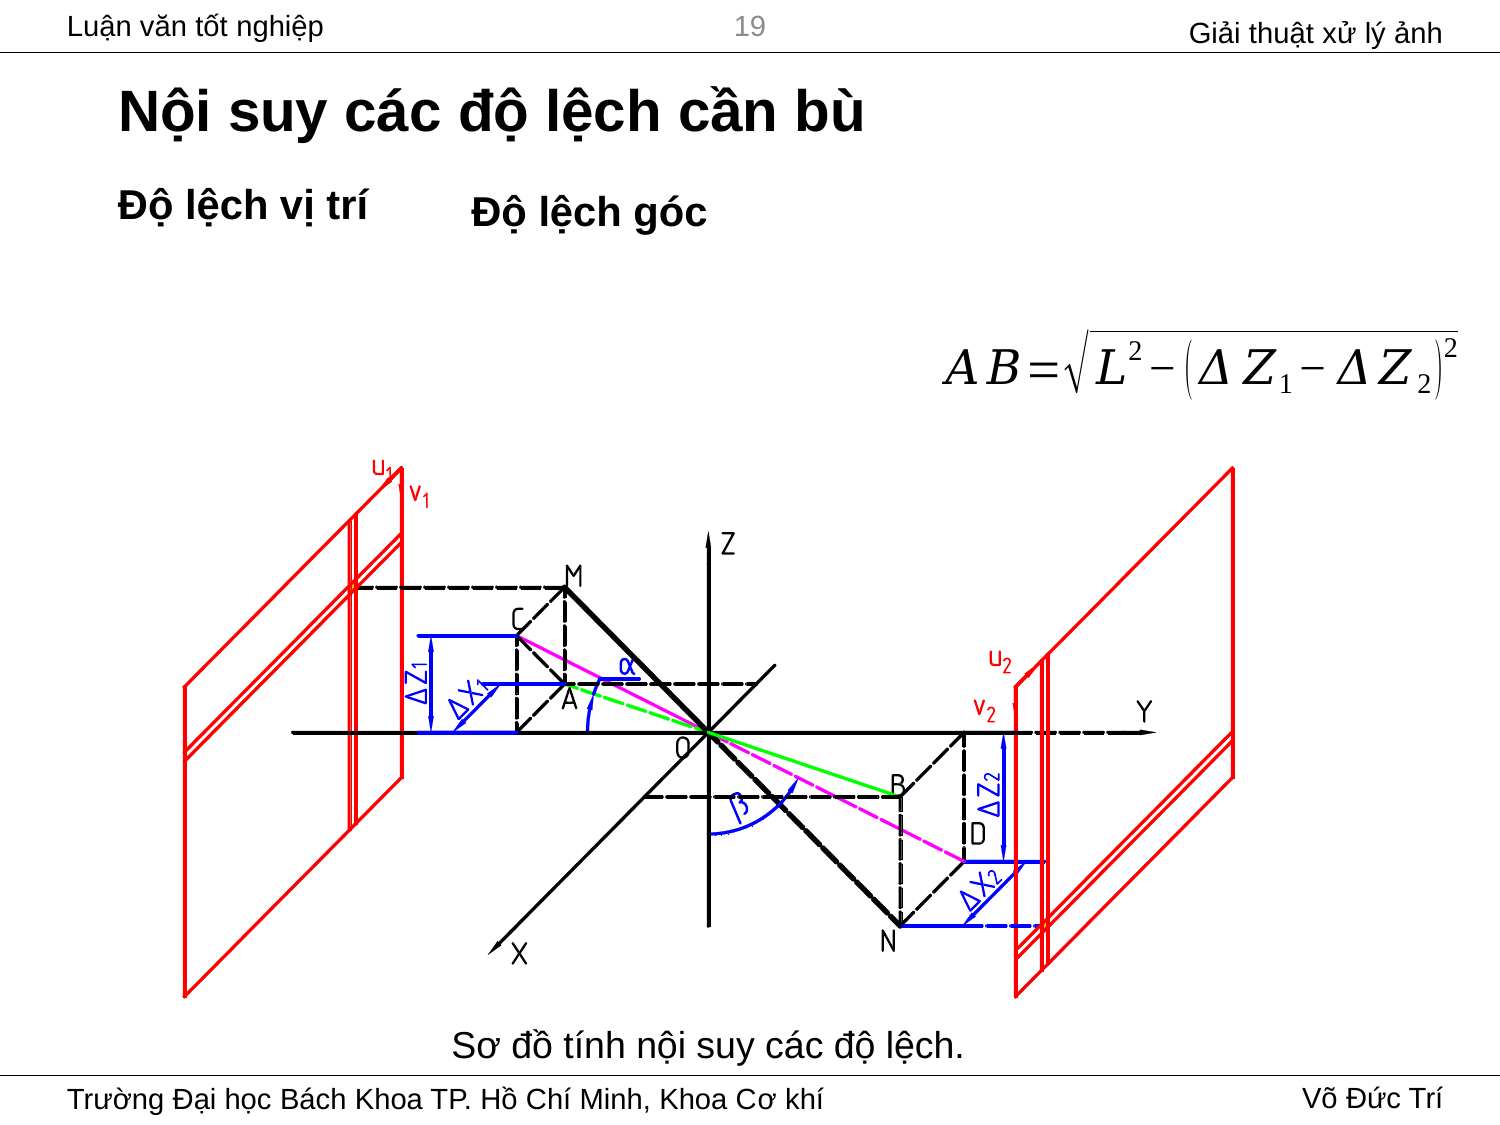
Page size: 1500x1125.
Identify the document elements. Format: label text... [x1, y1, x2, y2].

title Nội suy các độ lệch cần bù [103, 75, 1397, 150]
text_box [155, 438, 1396, 1000]
text_box Sơ đồ tính nội suy các độ lệch. [0, 1013, 1459, 1074]
list Giải thuật xử lý ảnh [837, 1, 1459, 50]
slide_number 19 [686, 1, 814, 49]
